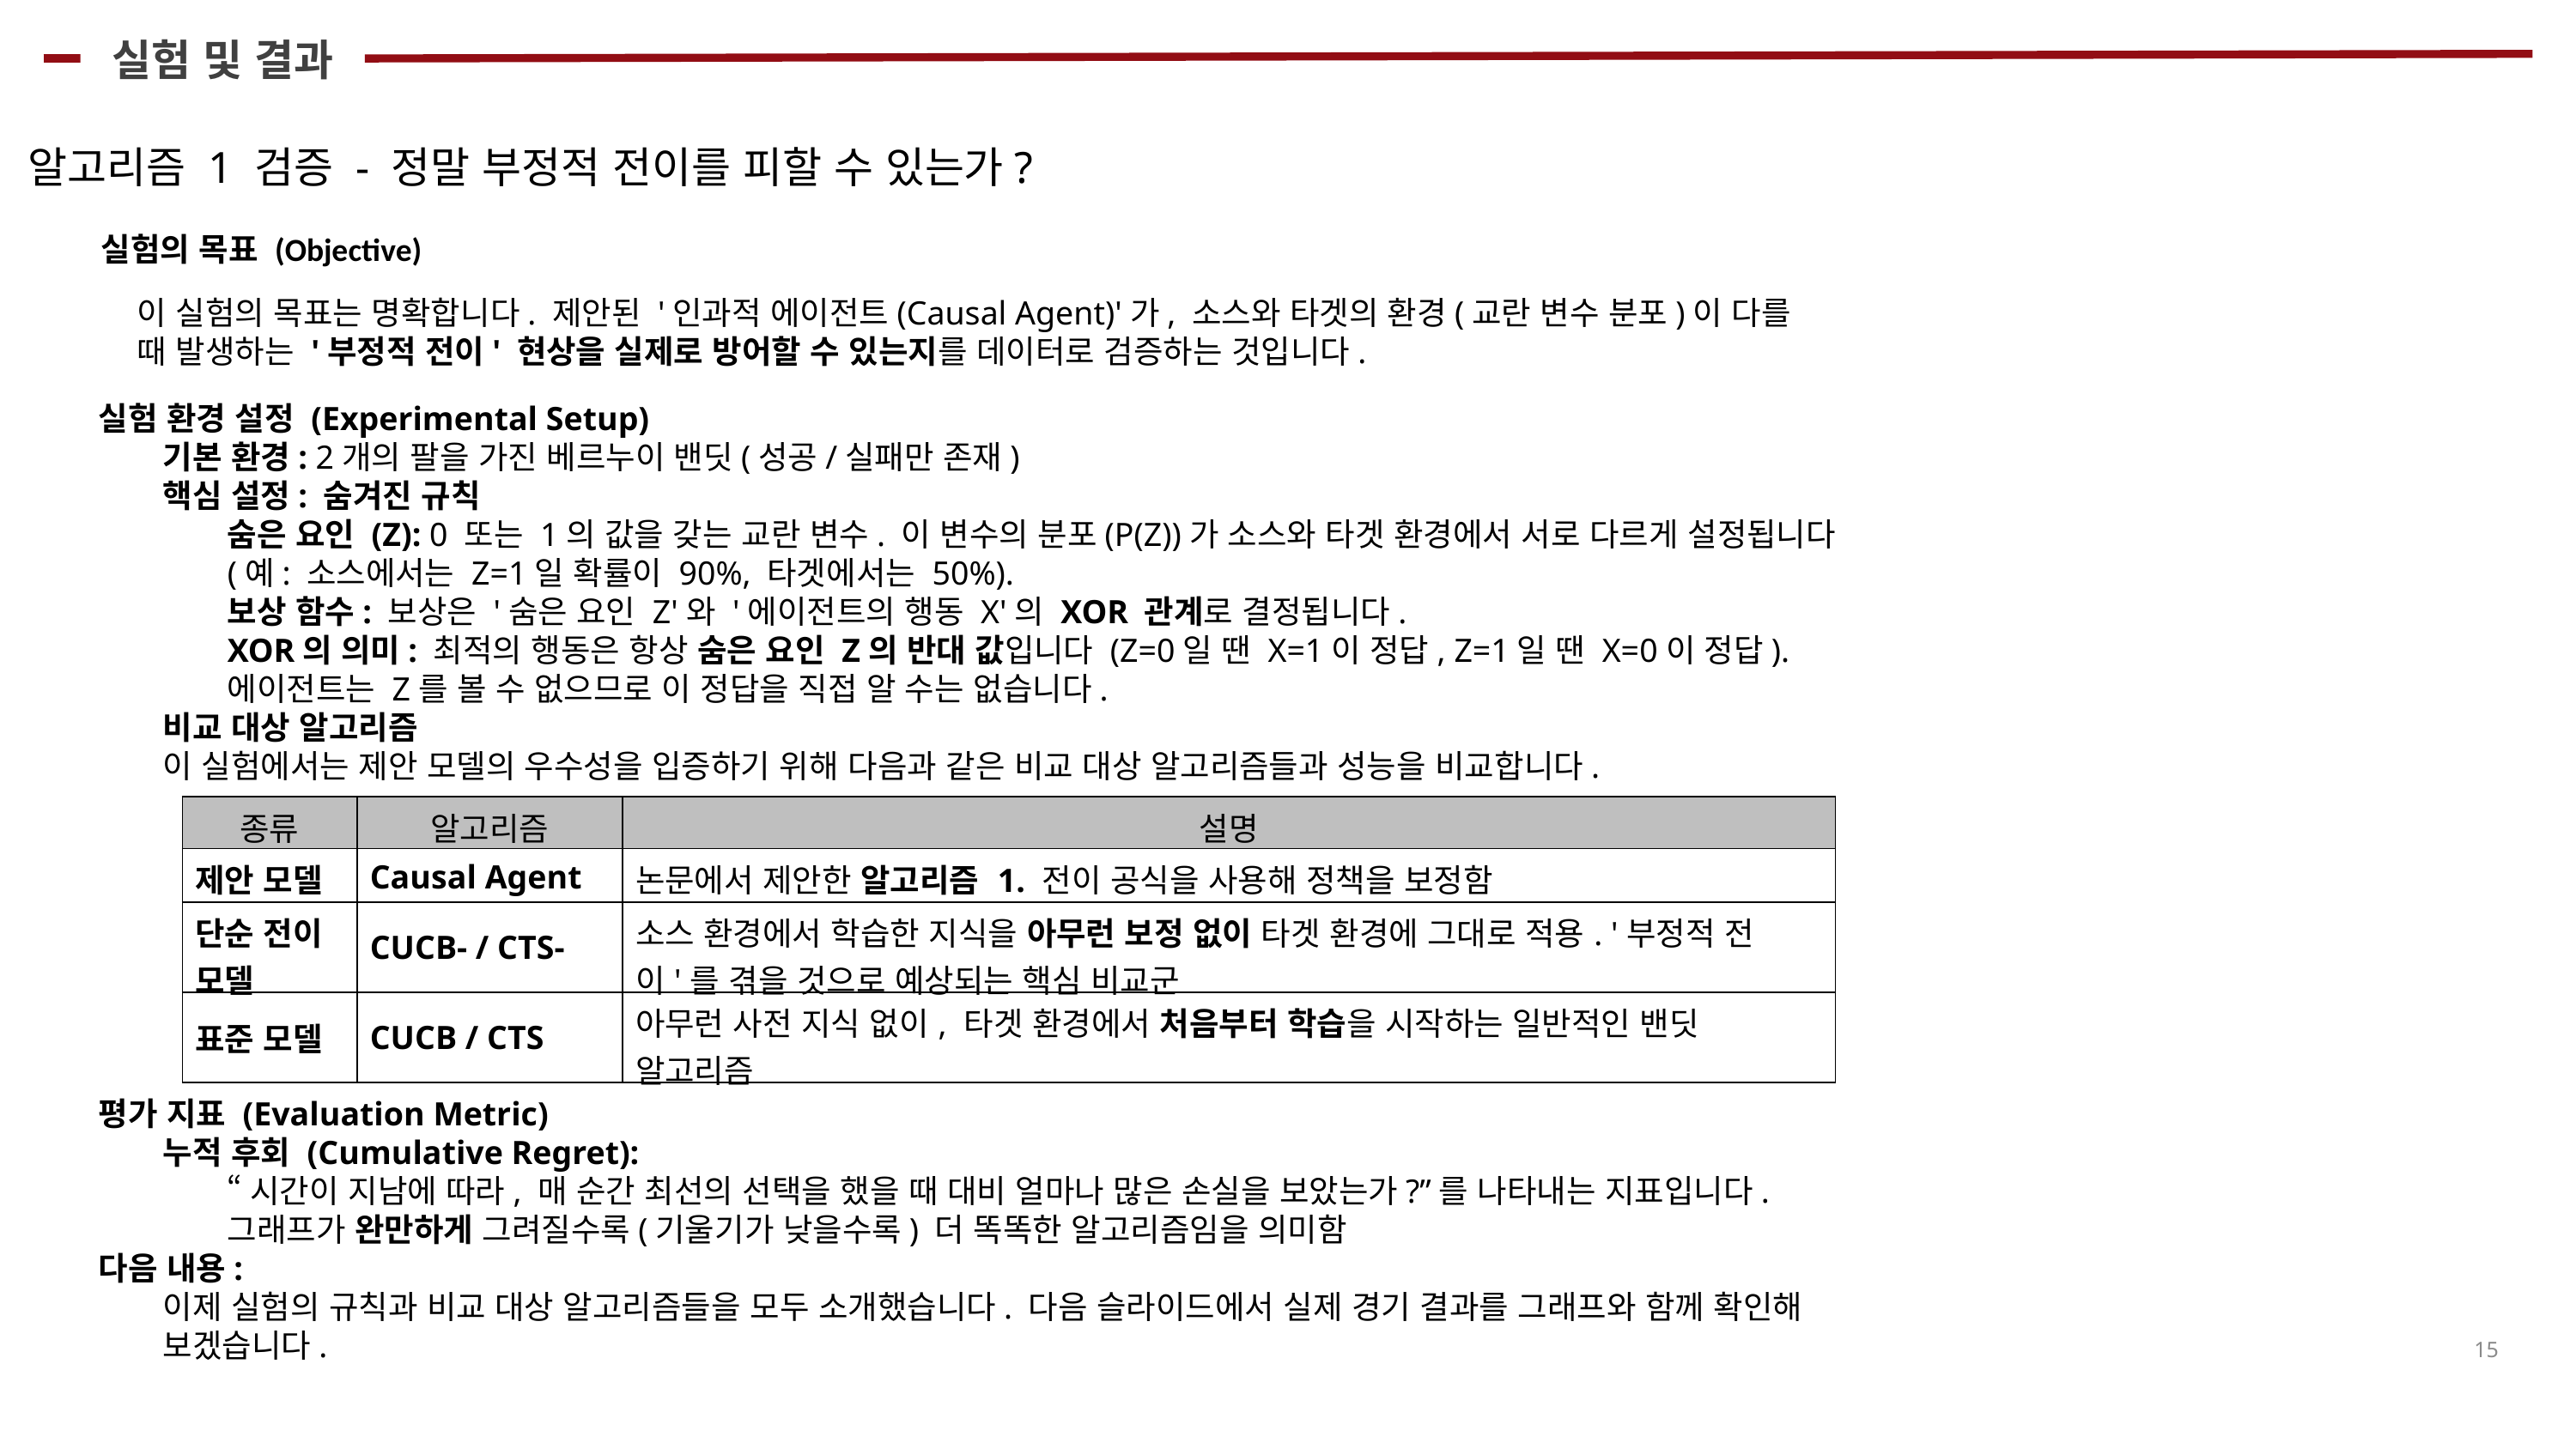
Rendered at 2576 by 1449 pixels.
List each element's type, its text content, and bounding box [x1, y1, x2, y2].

table_cell 아무런 사전 지식 없이, 타겟 환경에서 처음부터 학습을 시작하는 일반적인 밴딧 알고리즘 [623, 993, 1835, 1082]
table_header 알고리즘 [358, 797, 622, 848]
text_box 알고리즘 1 검증 - 정말 부정적 전이를 피할 수 있는가? [15, 134, 1046, 198]
table_cell Causal Agent [358, 849, 622, 901]
text_box 실험의 목표 (Objective) [88, 222, 435, 275]
table_cell 단순 전이 모델 [183, 903, 356, 991]
table_header 종류 [183, 797, 356, 848]
table_cell 소스 환경에서 학습한 지식을 아무런 보정 없이 타겟 환경에 그대로 적용. '부정적 전이'를 겪을 것으로 예상되는 핵심 비교군 [623, 903, 1835, 991]
table_cell CUCB / CTS [358, 993, 622, 1082]
table_cell 제안 모델 [183, 849, 356, 901]
table_cell 논문에서 제안한 알고리즘 1. 전이 공식을 사용해 정책을 보정함 [623, 849, 1835, 901]
table_header 설명 [623, 797, 1835, 848]
text_box 실험 환경 설정 (Experimental Setup) 기본 환경: 2개의 팔을 가진 베르누이 밴딧(성공/실패만 존재) 핵심 설정: 숨겨진 규칙 숨은 요인 (Z): 0 또는 1의 값을 갖는 교란 변수. 이 변수의 분포(P(Z))가 소스와 타겟 환경에서 서로 다르게 설정됩니다 (예: 소스에서는 Z=1일 확률이 90%, 타겟에서는 50%). 보상 함수: 보상은 '숨은 요인 Z'와 '에이전트의 행동 X'의 XOR 관계로 결정됩니다. XOR의 의미: 최적의 행동은 항상 숨은 요인 Z의 반대 값입니다 (Z=0일 땐 X=1이 정답, Z=1일 땐 X=0이 정답). 에이전트는 Z를 볼 수 없으므로 이 정답을 직접 알 수는 없습니다. 비교 대상 알고리즘 이 실험에서는 제안 모델의 우수성을 입증하기 위해 다음과 같은 비교 대상 알고리즘들과 성능을 비교합니다. 평가 지표 (Evaluation Metric) 누적 후회 (Cumulative Regret): “시간이 지남에 따라, 매 순간 최선의 선택을 했을 때 대비 얼마나 많은 손실을 보았는가?”를 나타내는 지표입니다. 그래프가 완만하게 그려질수록(기울기가 낮을수록) 더 똑똑한 알고리즘임을 의미함 다음 내용: 이제 실험의 규칙과 비교 대상 알고리즘들을 모두 소개했습니다. 다음 슬라이드에서 실제 경기 결과를 그래프와 함께 확인해 보겠습니다. [85, 391, 1922, 1370]
text_box 실험 및 결과 [80, 26, 365, 91]
text_box 이 실험의 목표는 명확합니다. 제안된 '인과적 에이전트(Causal Agent)'가, 소스와 타겟의 환경(교란 변수 분포)이 다를 때 발생하는 '부정적 전이' 현상을 실제로 방어할 수 있는지를 데이터로 검증하는 것입니다. [125, 286, 1814, 377]
table_cell 표준 모델 [183, 993, 356, 1082]
table_cell CUCB- / CTS- [358, 903, 622, 991]
slide_number 15 [2210, 1325, 2512, 1377]
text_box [364, 53, 2533, 59]
